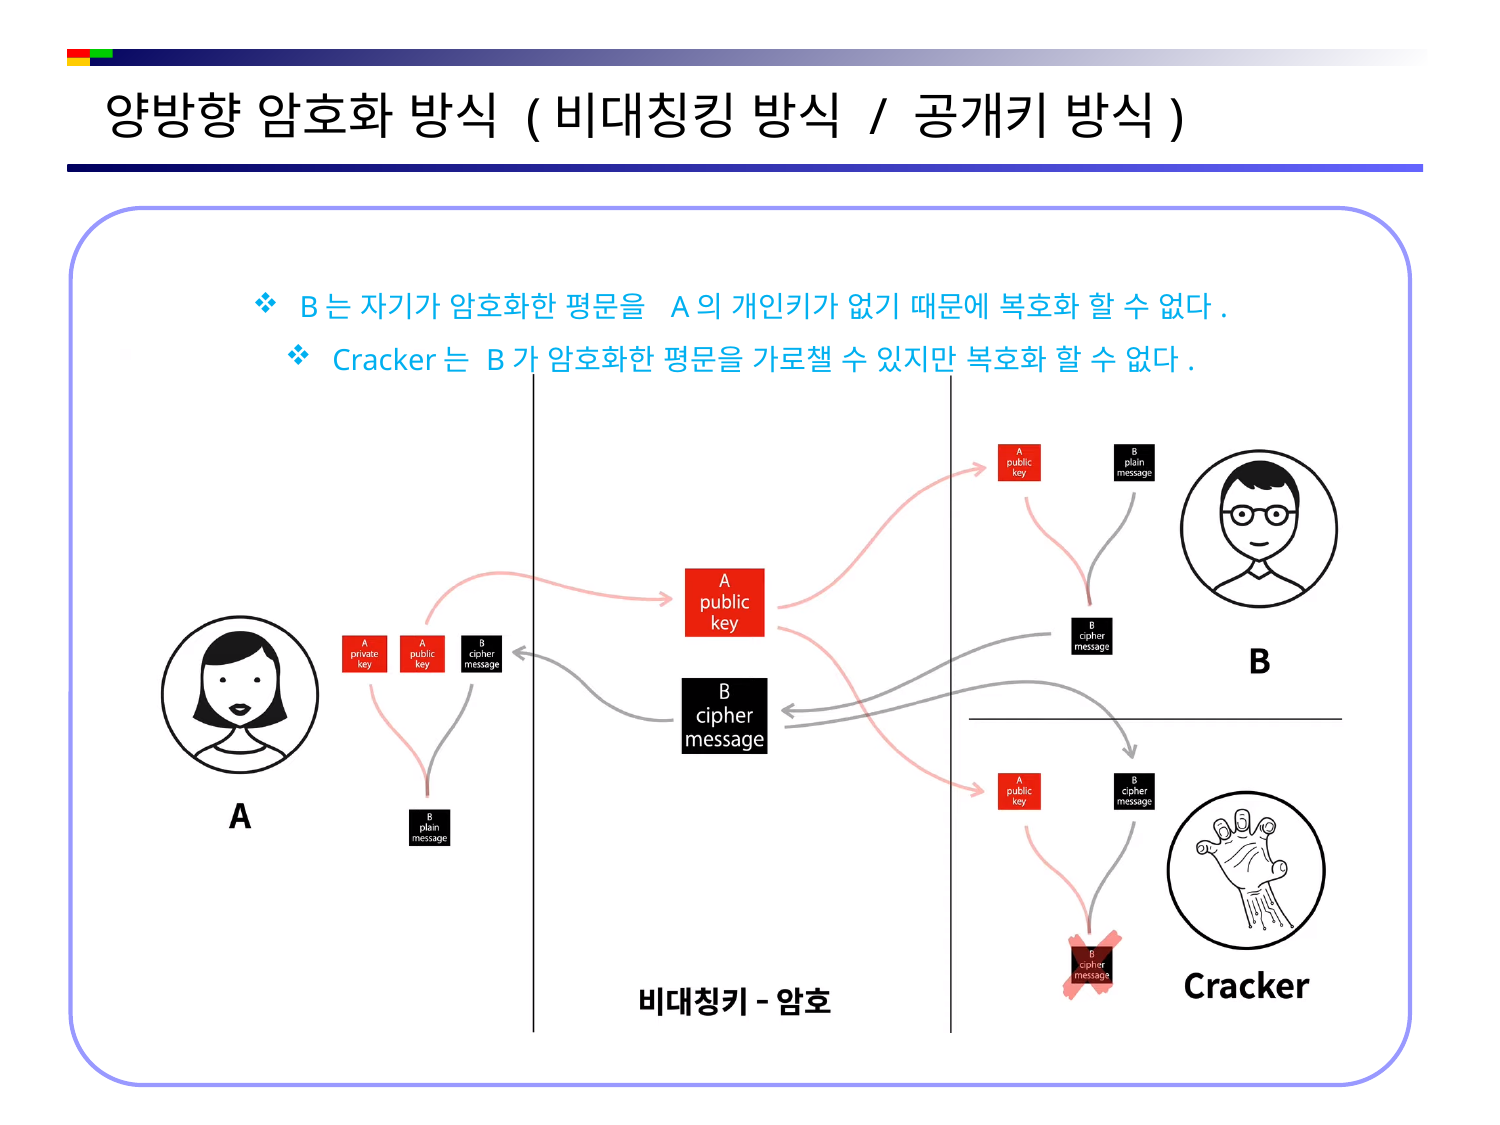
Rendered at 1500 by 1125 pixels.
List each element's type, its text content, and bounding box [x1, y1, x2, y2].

text_box 양방향 암호화 방식 (비대칭킹 방식 / 공개키 방식) [90, 77, 1412, 152]
text_box [68, 205, 1413, 1088]
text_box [119, 262, 1381, 1059]
